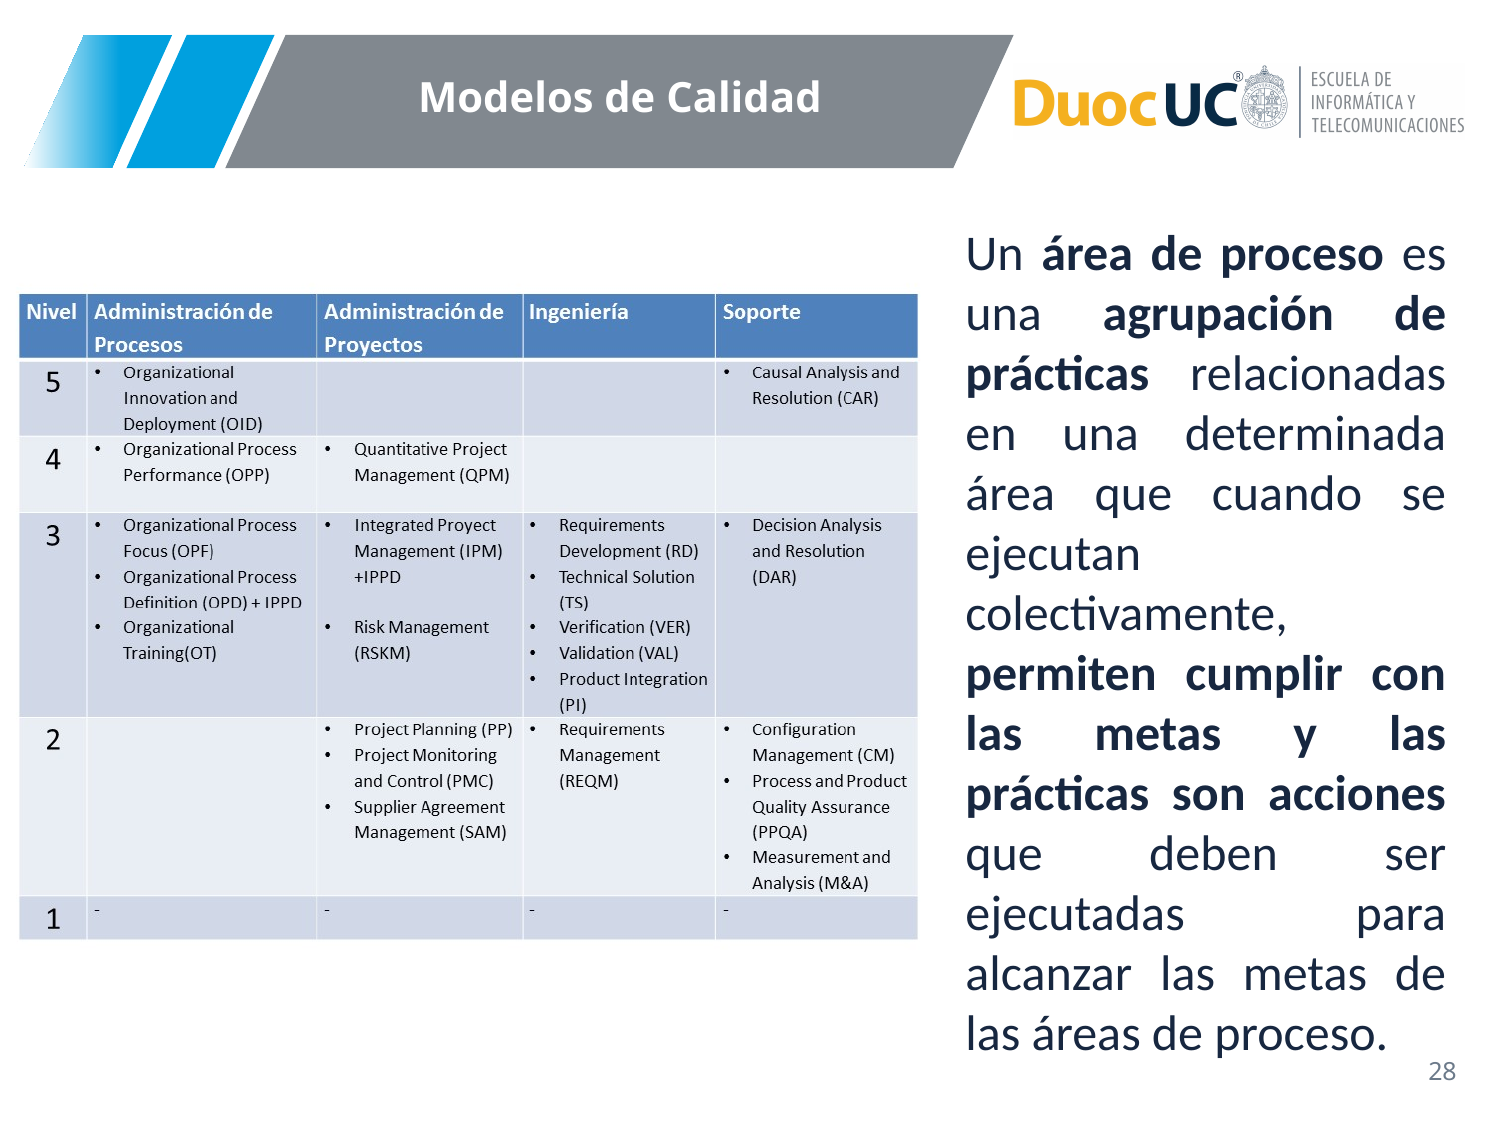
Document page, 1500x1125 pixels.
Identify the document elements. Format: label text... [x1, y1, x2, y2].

text_box Un área de proceso es una agrupación de prácticas relacionadas en una determinada área que cuando se ejecutan colectivamente, permiten cumplir con las metas y las prácticas son acciones que deben ser ejecutadas para alcanzar las metas de las áreas de proceso. [950, 213, 1462, 1068]
text_box Modelos de Calidad [289, 63, 951, 128]
picture [1013, 63, 1465, 140]
picture [0, 251, 951, 965]
